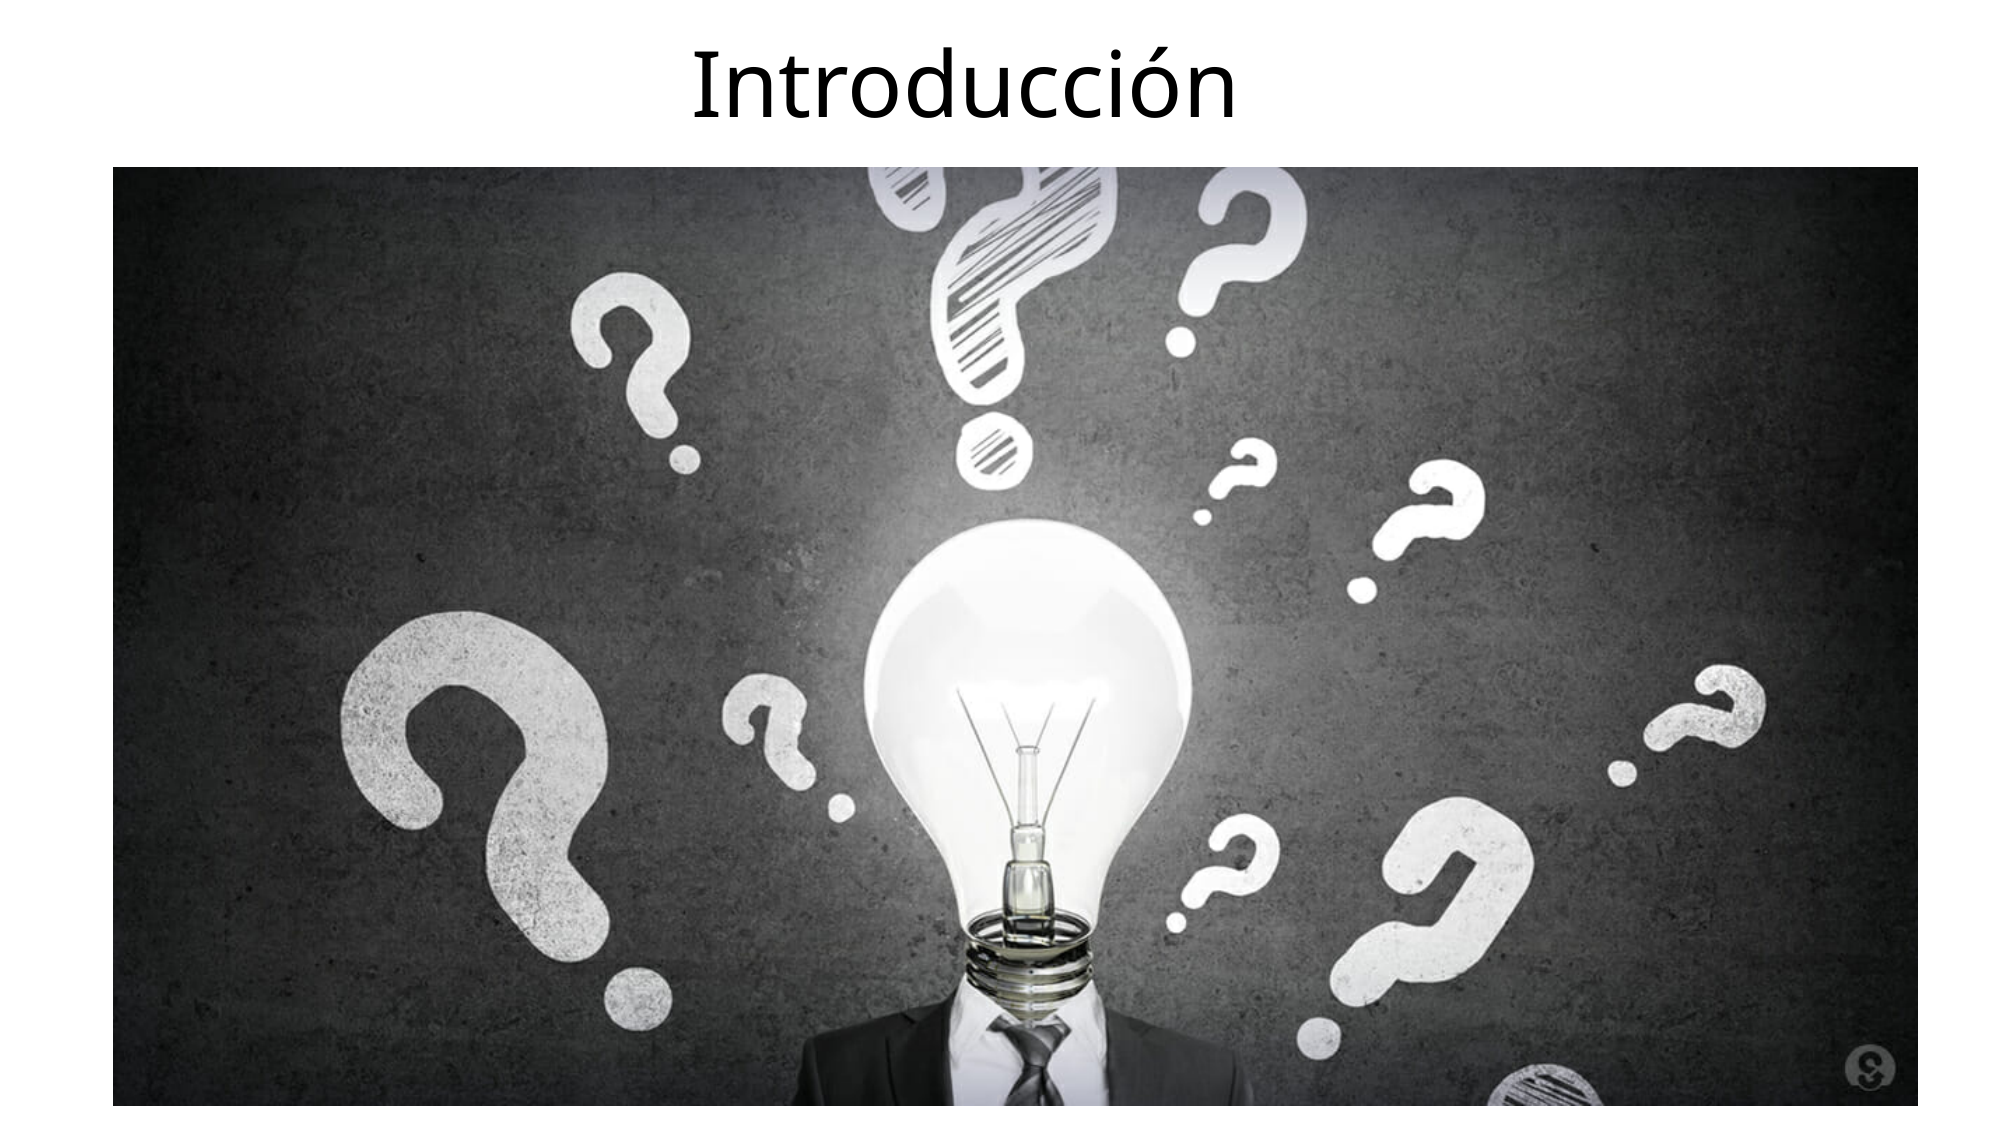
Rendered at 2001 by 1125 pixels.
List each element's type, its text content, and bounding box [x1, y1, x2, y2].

title Introducción [103, 15, 1829, 160]
picture [112, 167, 1918, 1106]
